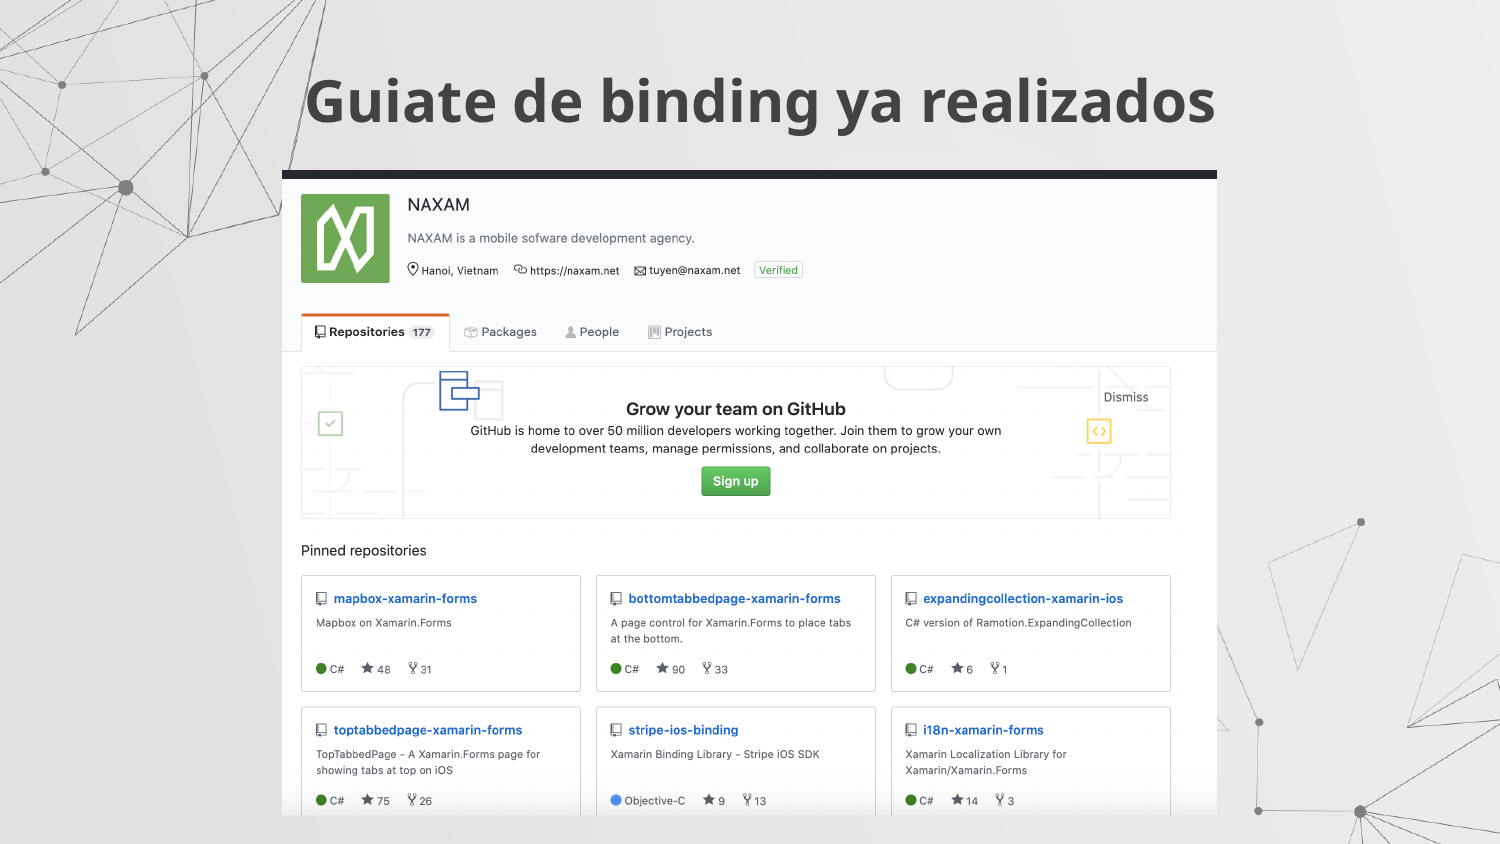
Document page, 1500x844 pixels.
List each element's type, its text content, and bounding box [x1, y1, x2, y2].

picture [0, 0, 1500, 844]
title Guiate de binding ya realizados [282, 0, 1239, 150]
